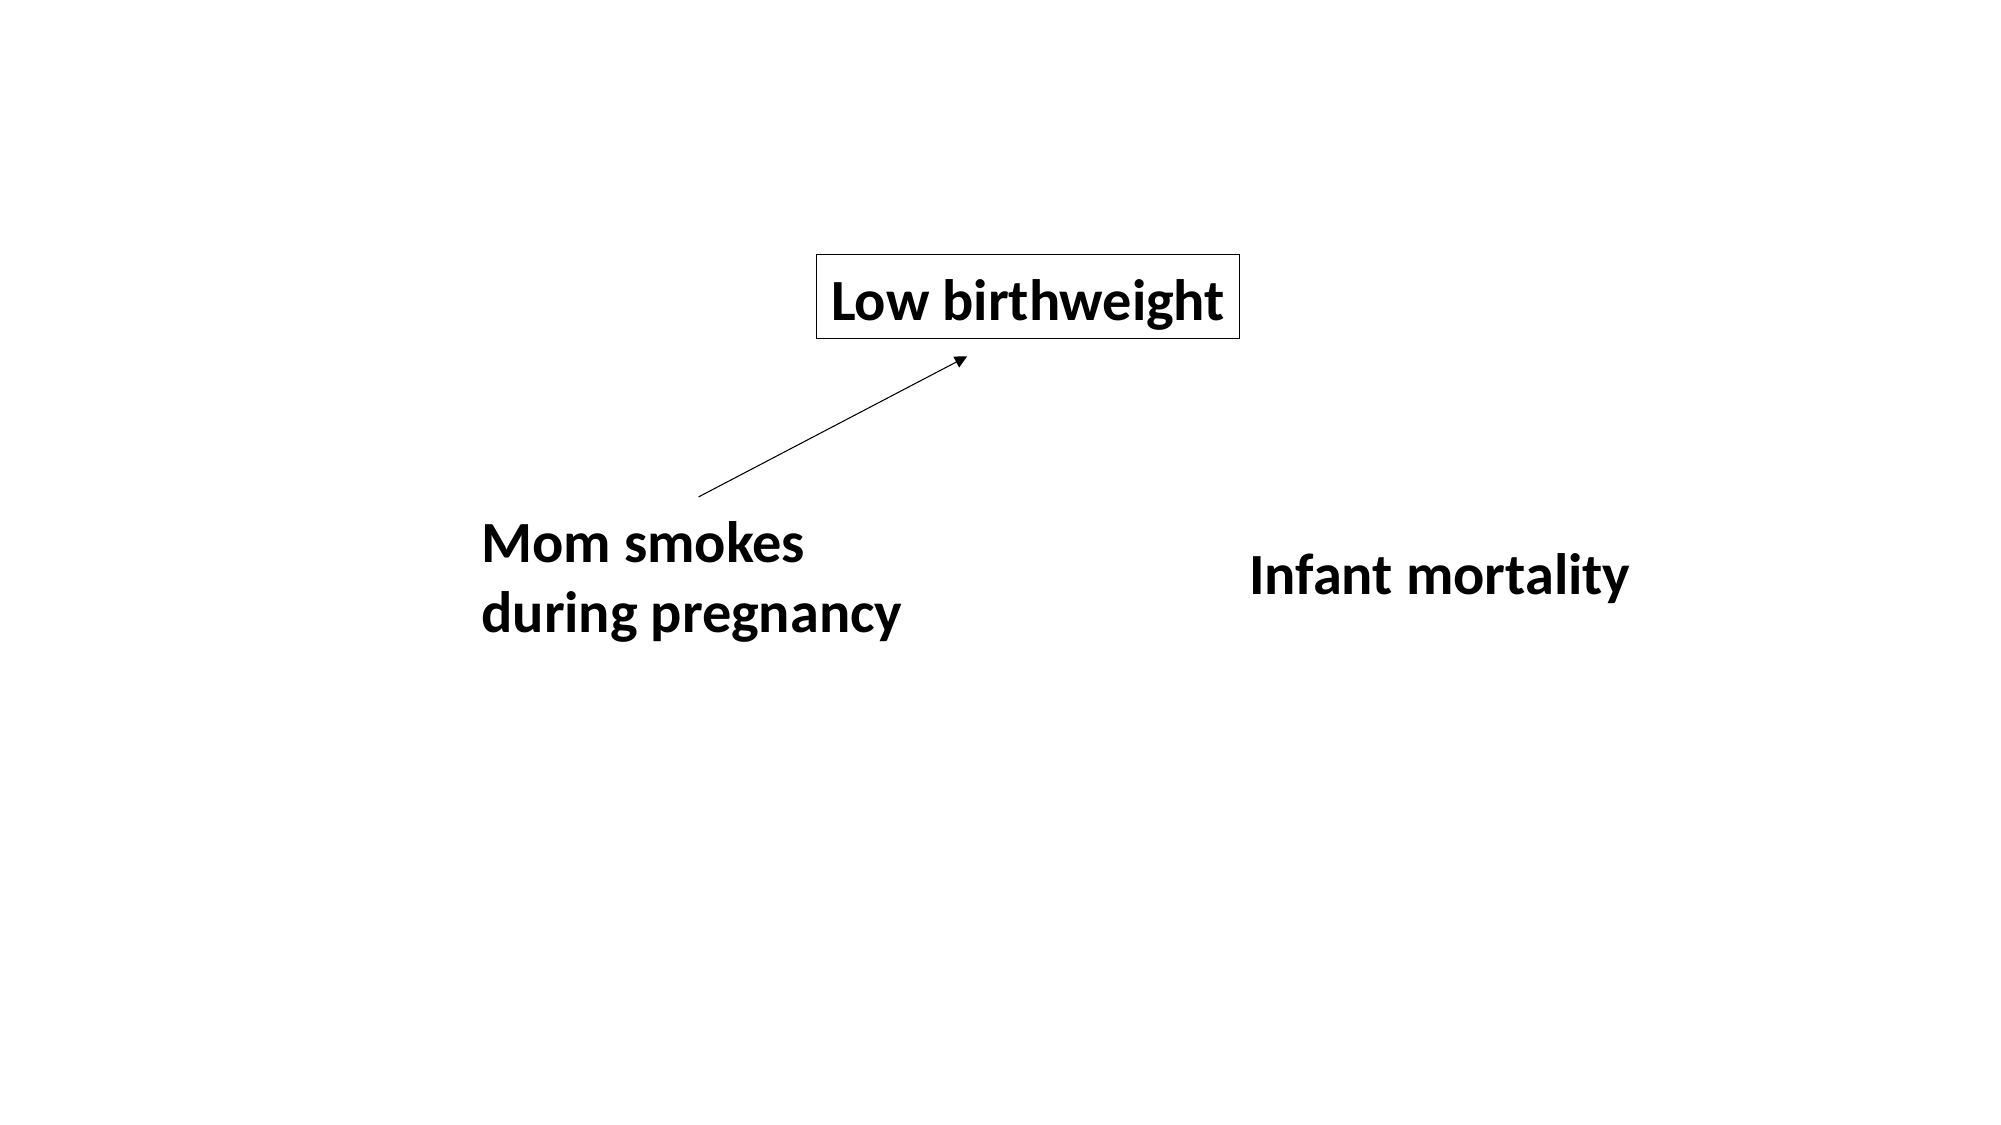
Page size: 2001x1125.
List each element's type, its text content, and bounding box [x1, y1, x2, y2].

text_box Mom smokes during pregnancy [466, 496, 931, 652]
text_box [698, 356, 968, 497]
text_box Infant mortality [1234, 529, 1646, 614]
text_box Low birthweight [816, 254, 1240, 339]
